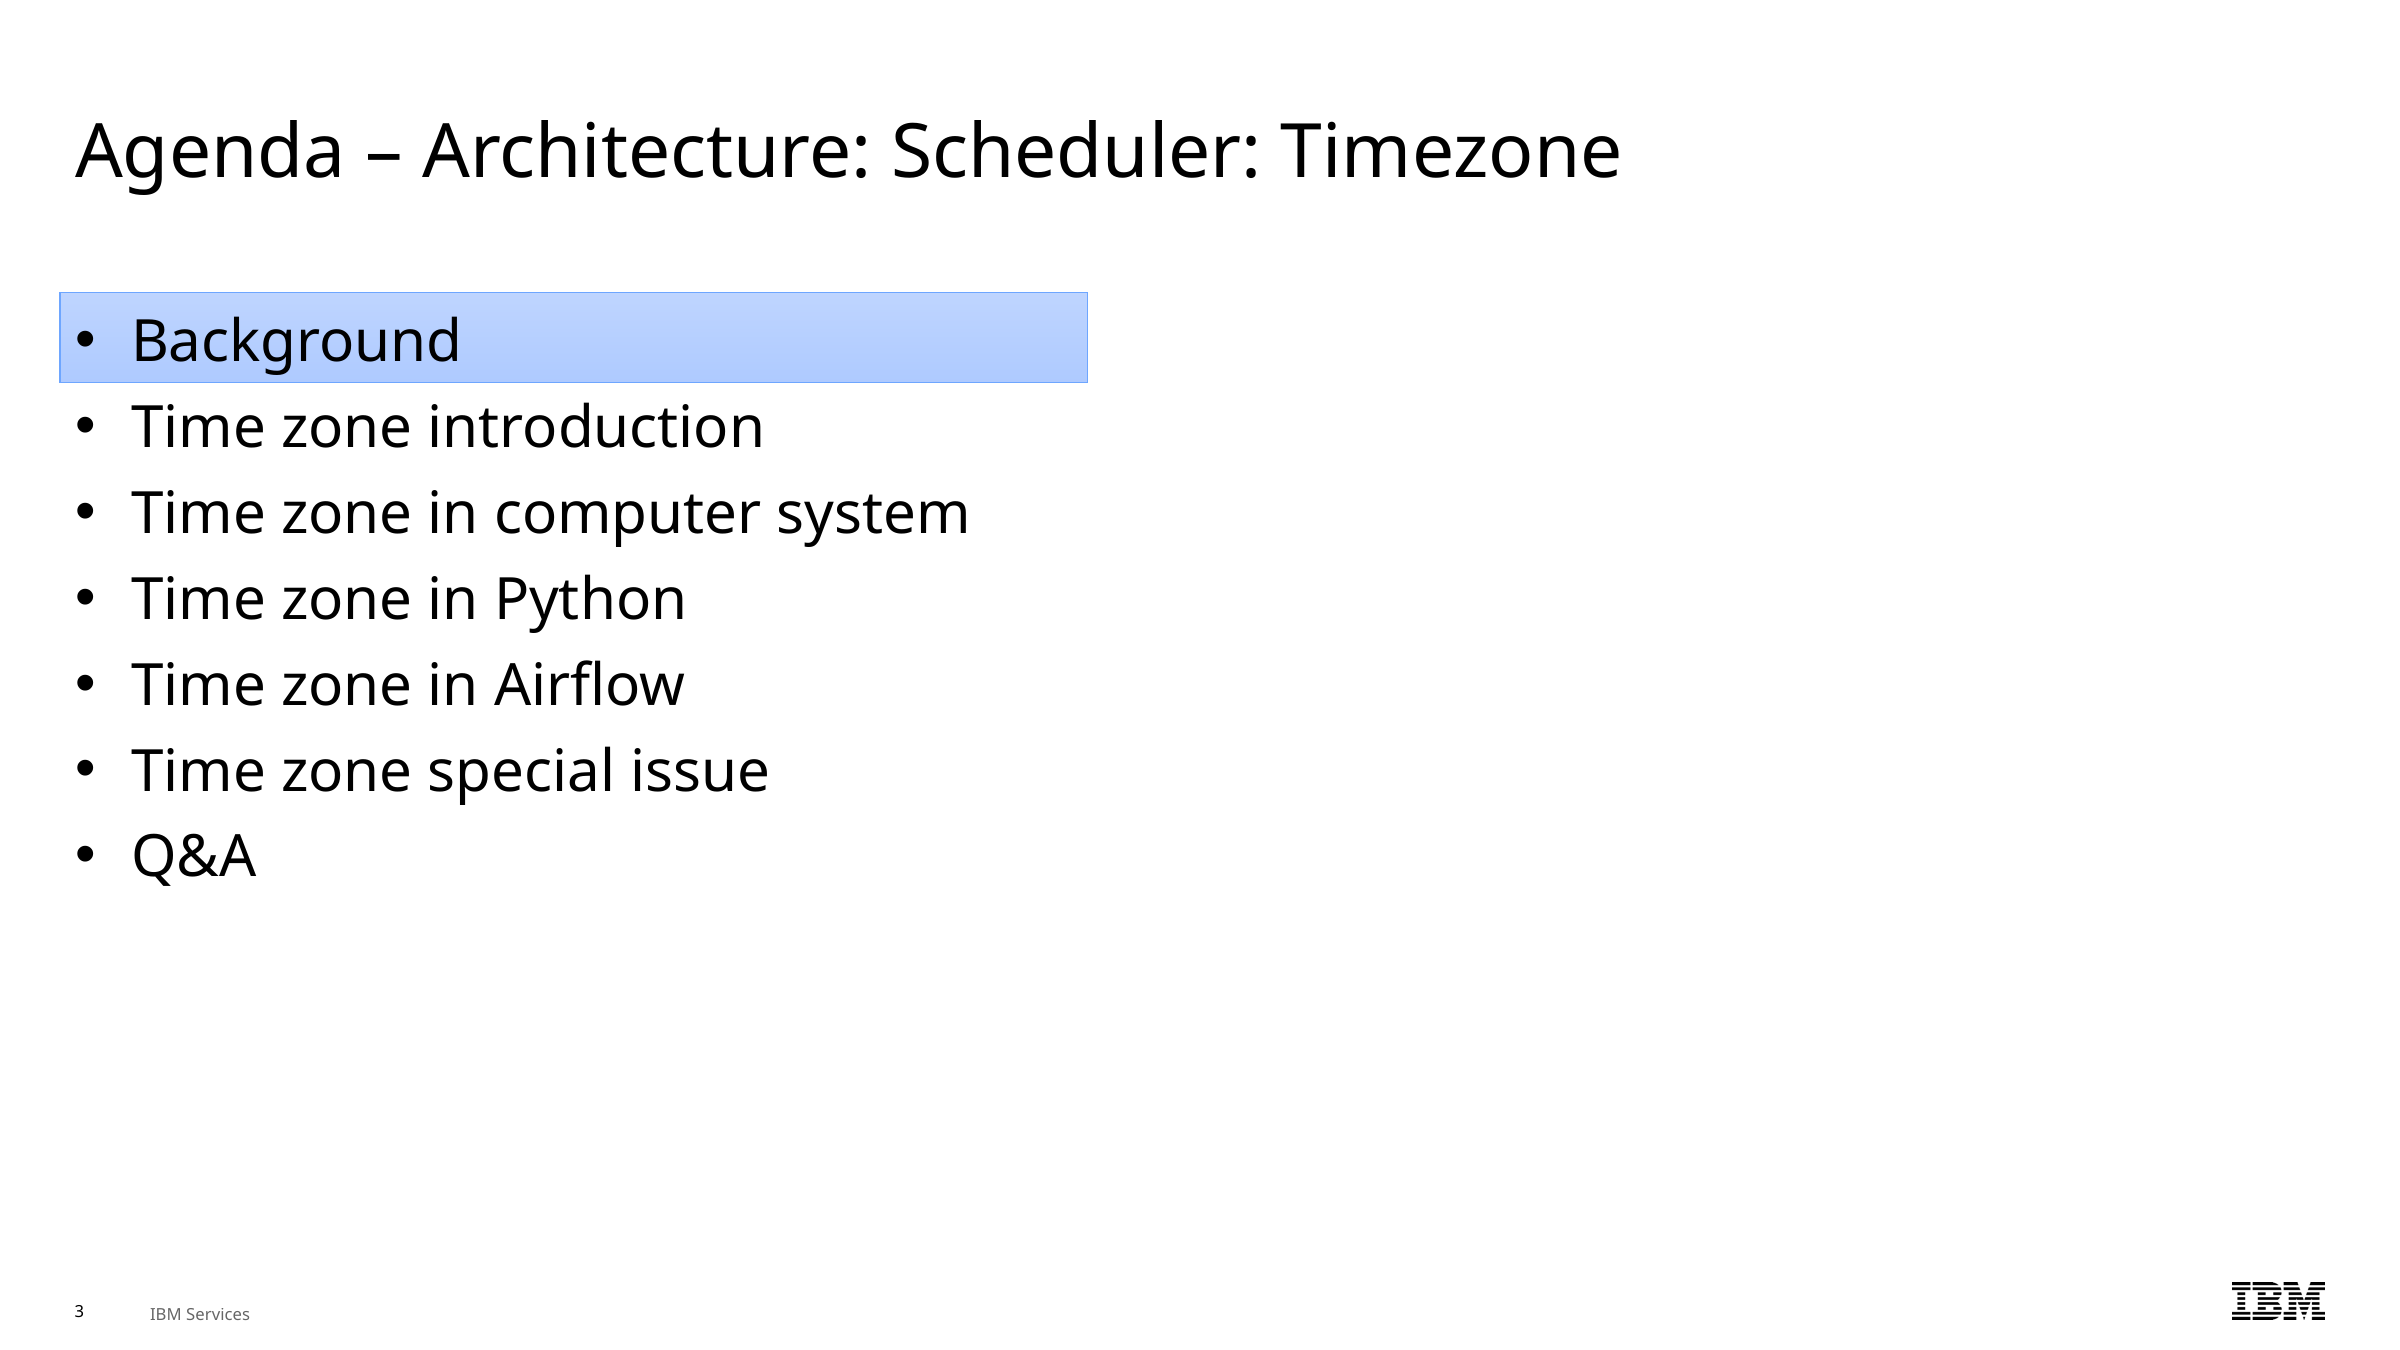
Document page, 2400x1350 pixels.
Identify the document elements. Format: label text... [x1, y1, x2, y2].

picture [2232, 1282, 2325, 1320]
list Background Time zone introduction Time zone in computer system Time zone in Python Time zone in Airflow Time zone special issue Q&A [75, 262, 2308, 1203]
text_box [59, 292, 75, 383]
title Agenda – Architecture: Scheduler: Timezone [75, 90, 2308, 216]
